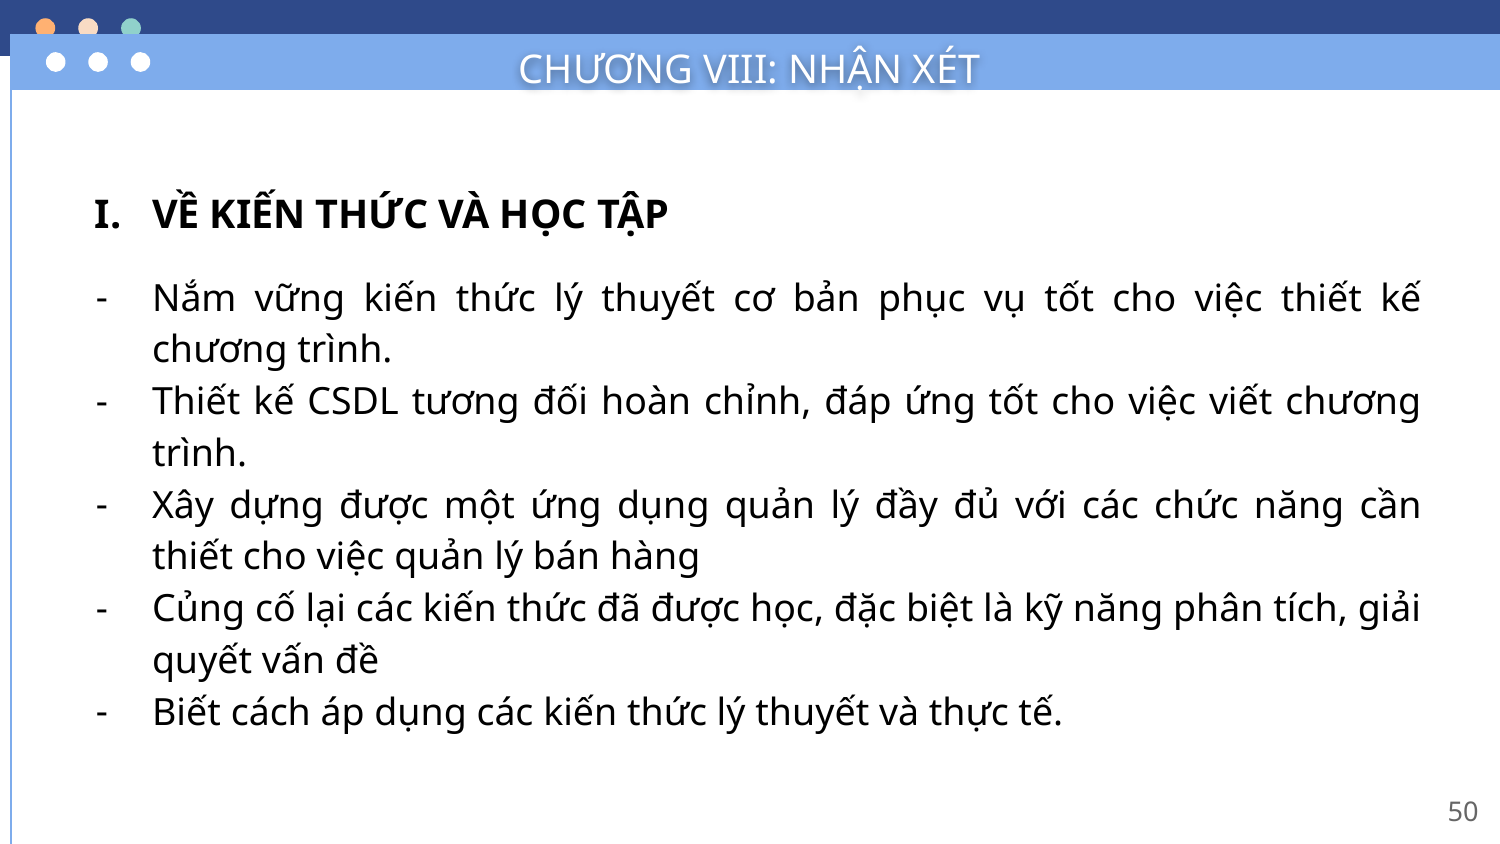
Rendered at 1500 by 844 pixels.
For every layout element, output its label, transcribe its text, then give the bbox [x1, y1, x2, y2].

text_box CHƯƠNG VIII: NHẬN XÉT [503, 29, 996, 107]
slide_number 50 [1403, 779, 1494, 844]
text_box Nắm vững kiến thức lý thuyết cơ bản phục vụ tốt cho việc thiết kế chương trình. Thiết kế CSDL tương đối hoàn chỉnh, đáp ứng tốt cho việc viết chương trình. Xây dựng được một ứng dụng quản lý đầy đủ với các chức năng cần thiết cho việc quản lý bán hàng Củng cố lại các kiến thức đã được học, đặc biệt là kỹ năng phân tích, giải quyết vấn đề Biết cách áp dụng các kiến thức lý thuyết và thực tế. [62, 251, 1438, 793]
text_box VỀ KIẾN THỨC VÀ HỌC TẬP [62, 173, 1271, 251]
